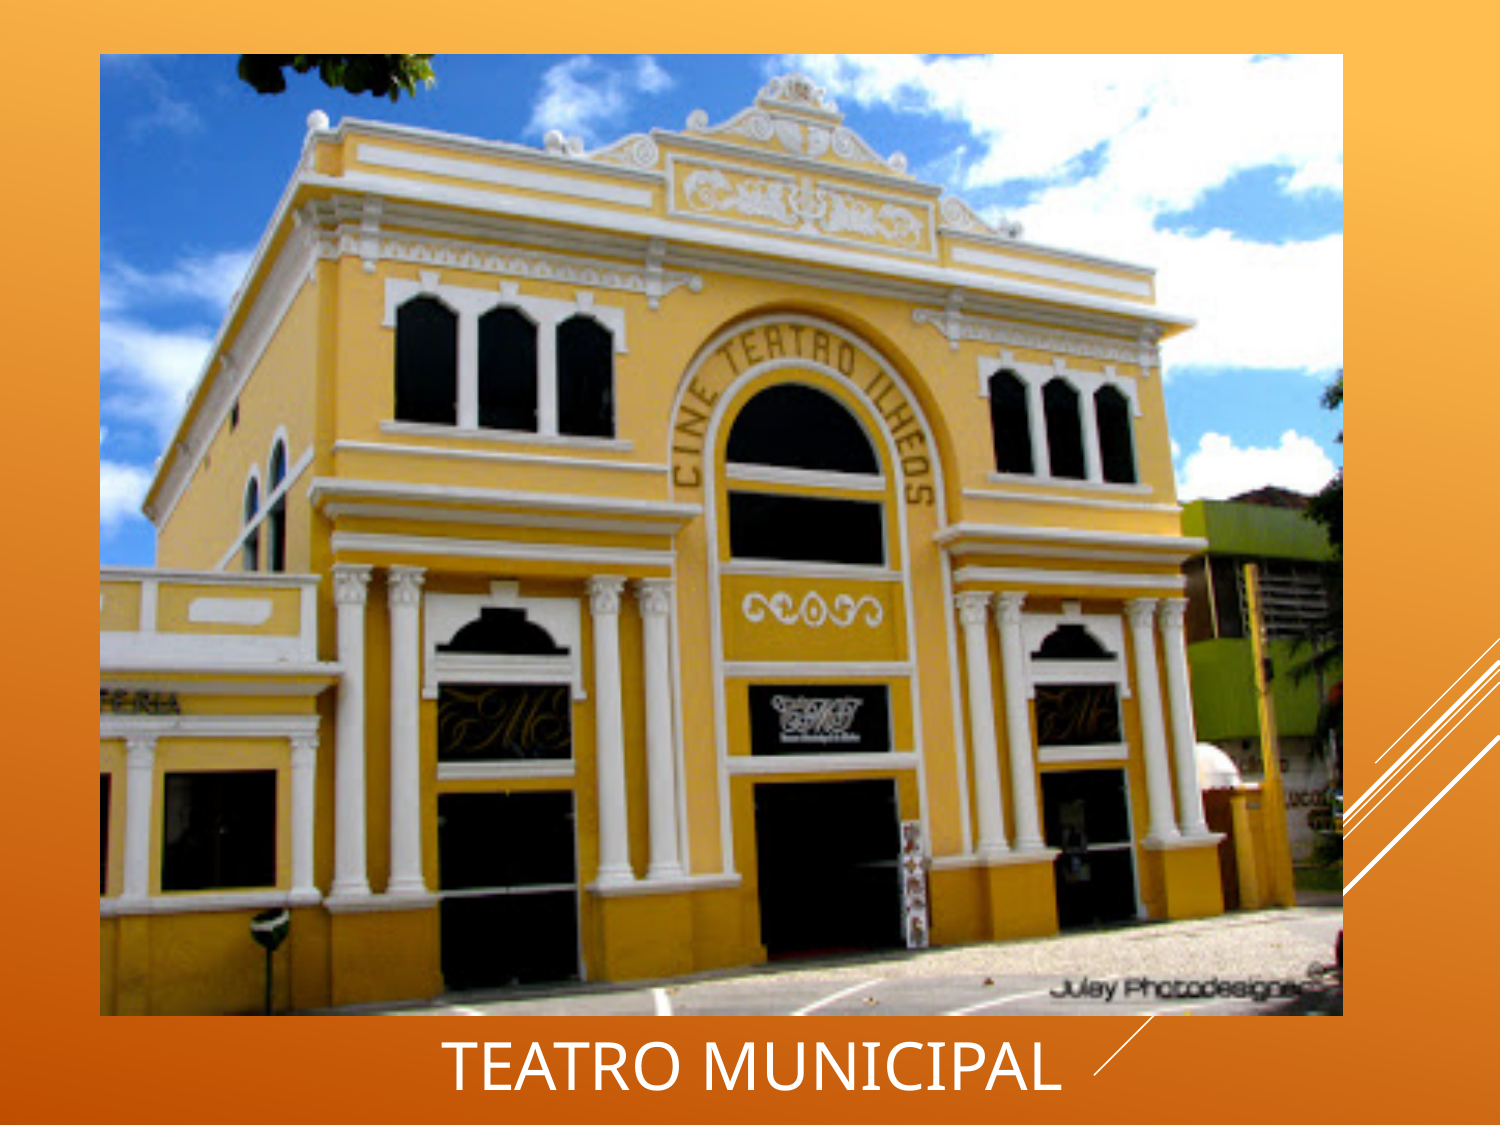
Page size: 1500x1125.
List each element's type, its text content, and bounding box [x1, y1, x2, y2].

text_box Teatro municipal [111, 987, 1393, 1125]
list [100, 54, 1343, 1016]
